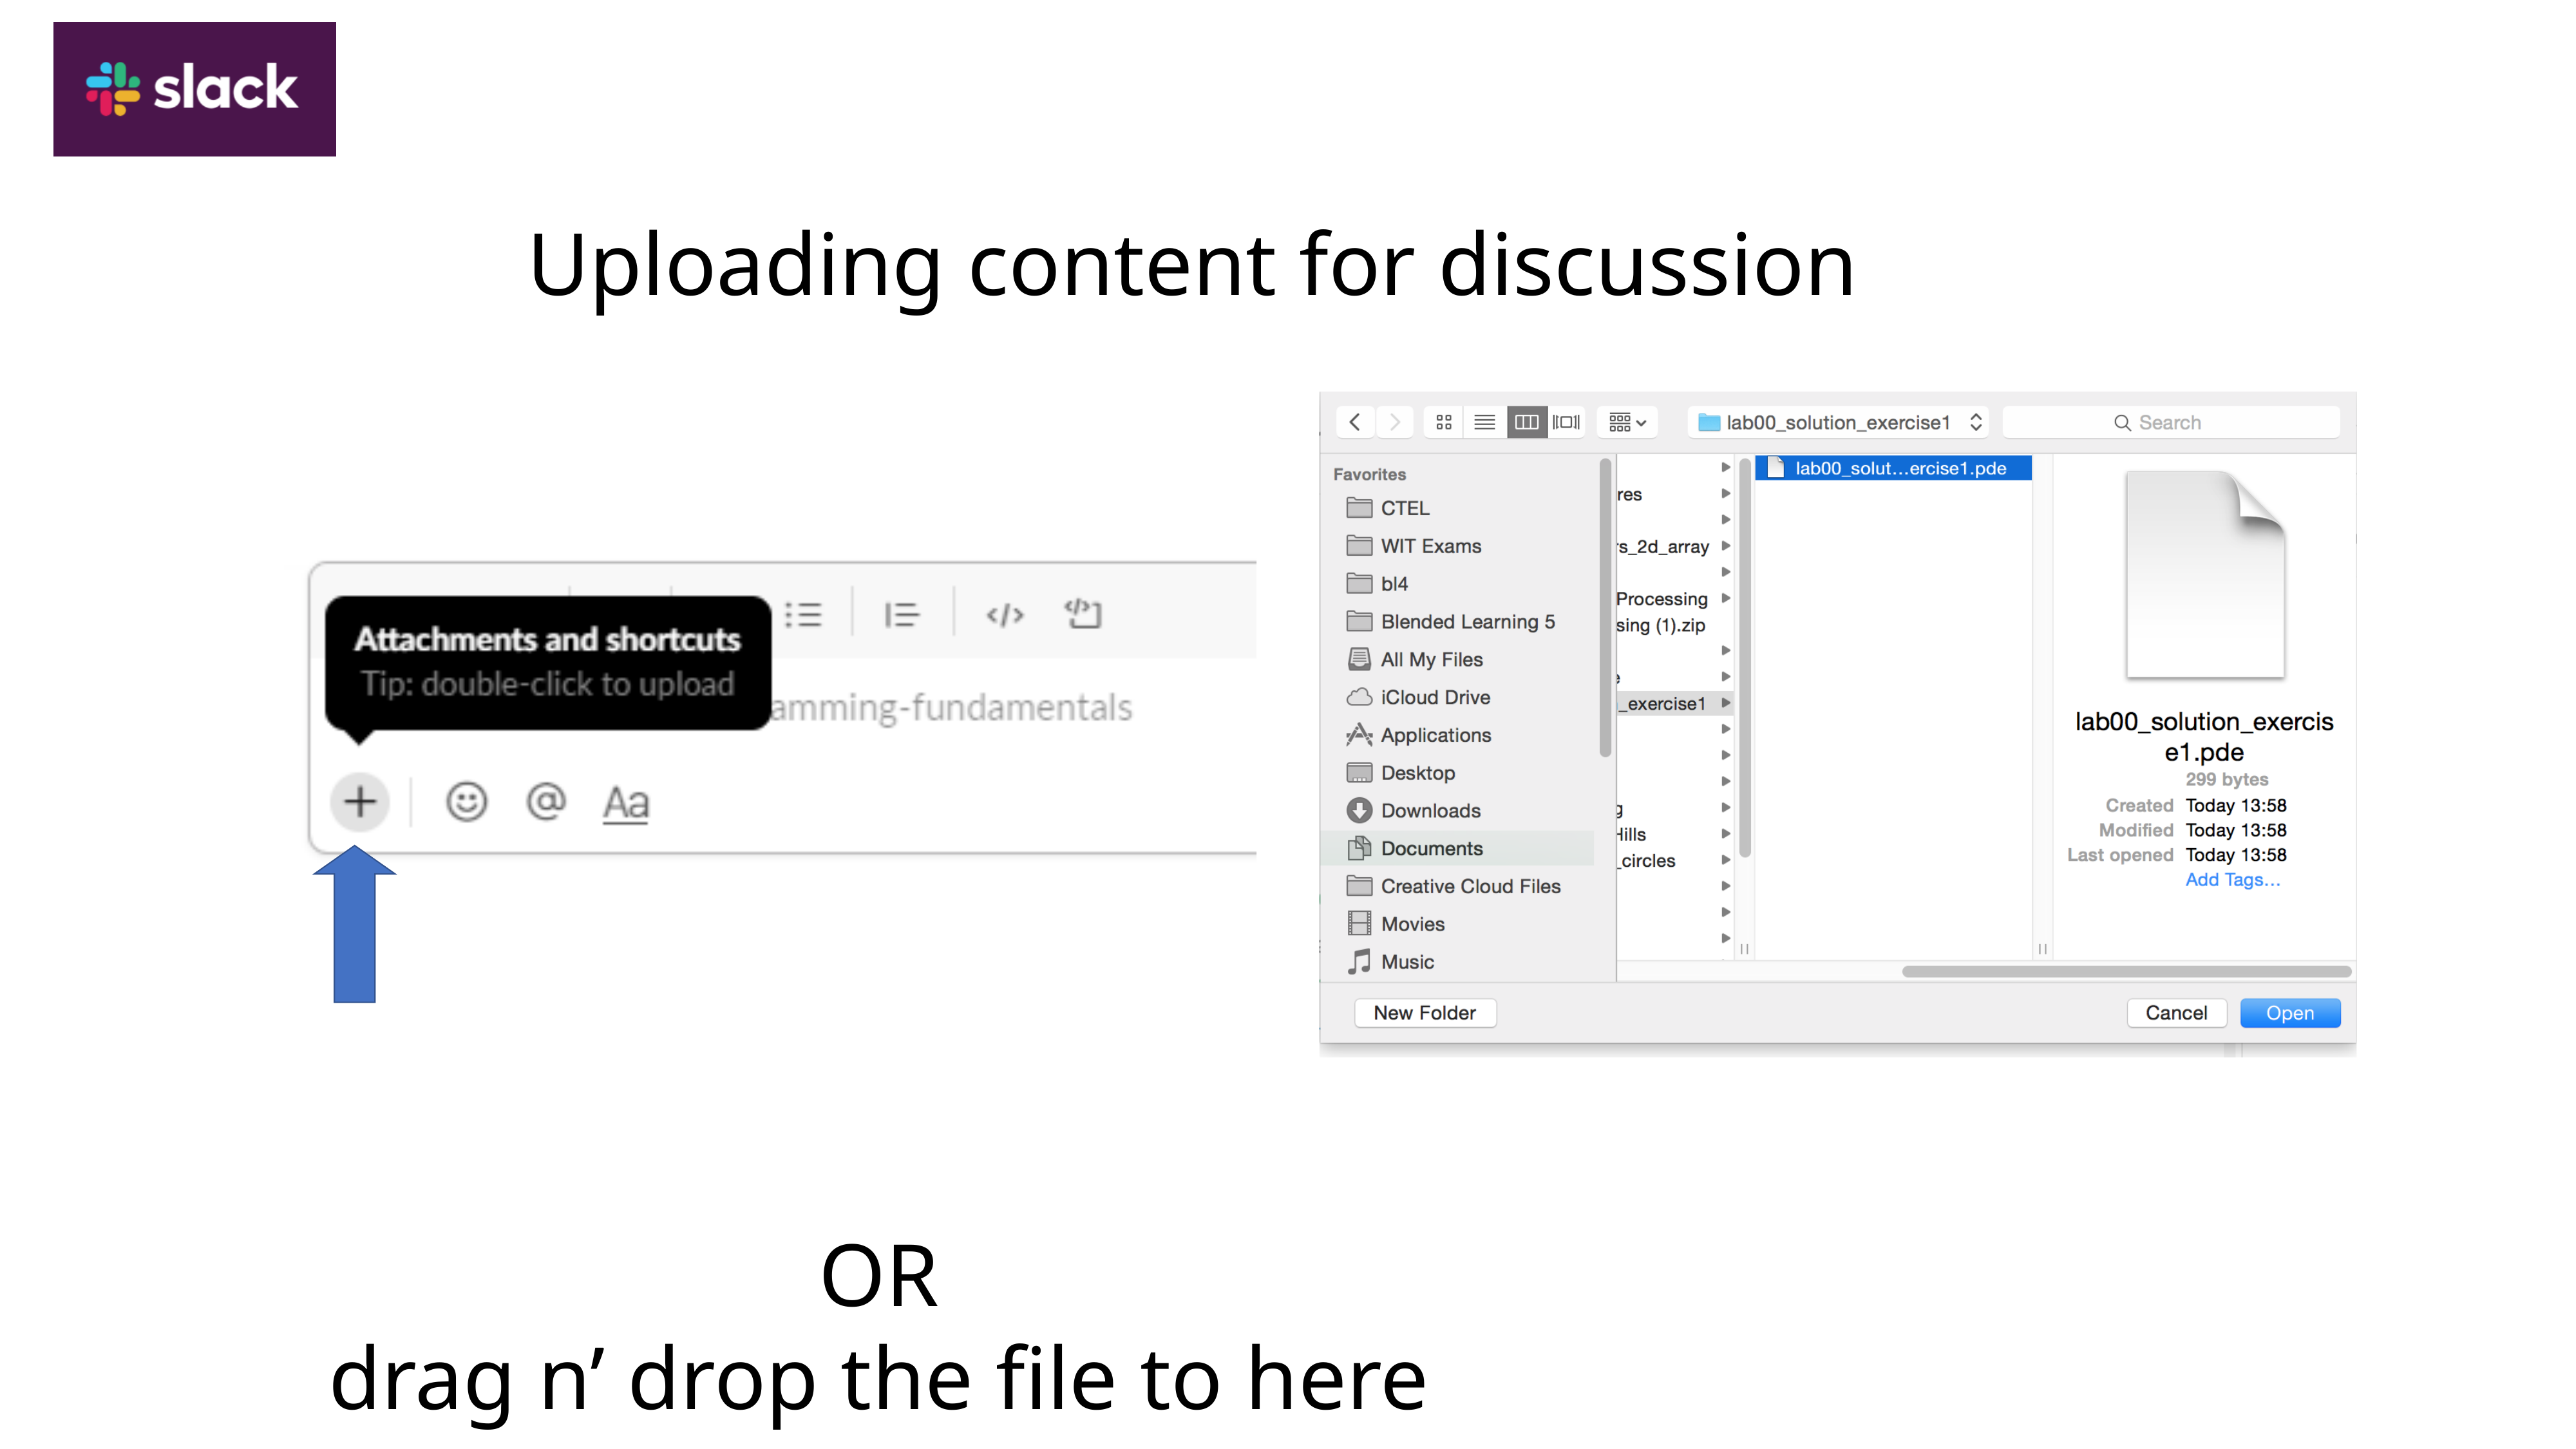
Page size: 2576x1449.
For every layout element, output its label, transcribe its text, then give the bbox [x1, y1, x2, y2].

picture [284, 542, 1257, 878]
text_box OR drag n’ drop the file to here [321, 1213, 1437, 1434]
text_box [334, 878, 375, 1003]
picture [1319, 391, 2357, 1057]
picture [53, 22, 336, 157]
text_box Uploading content for discussion [519, 201, 1866, 320]
